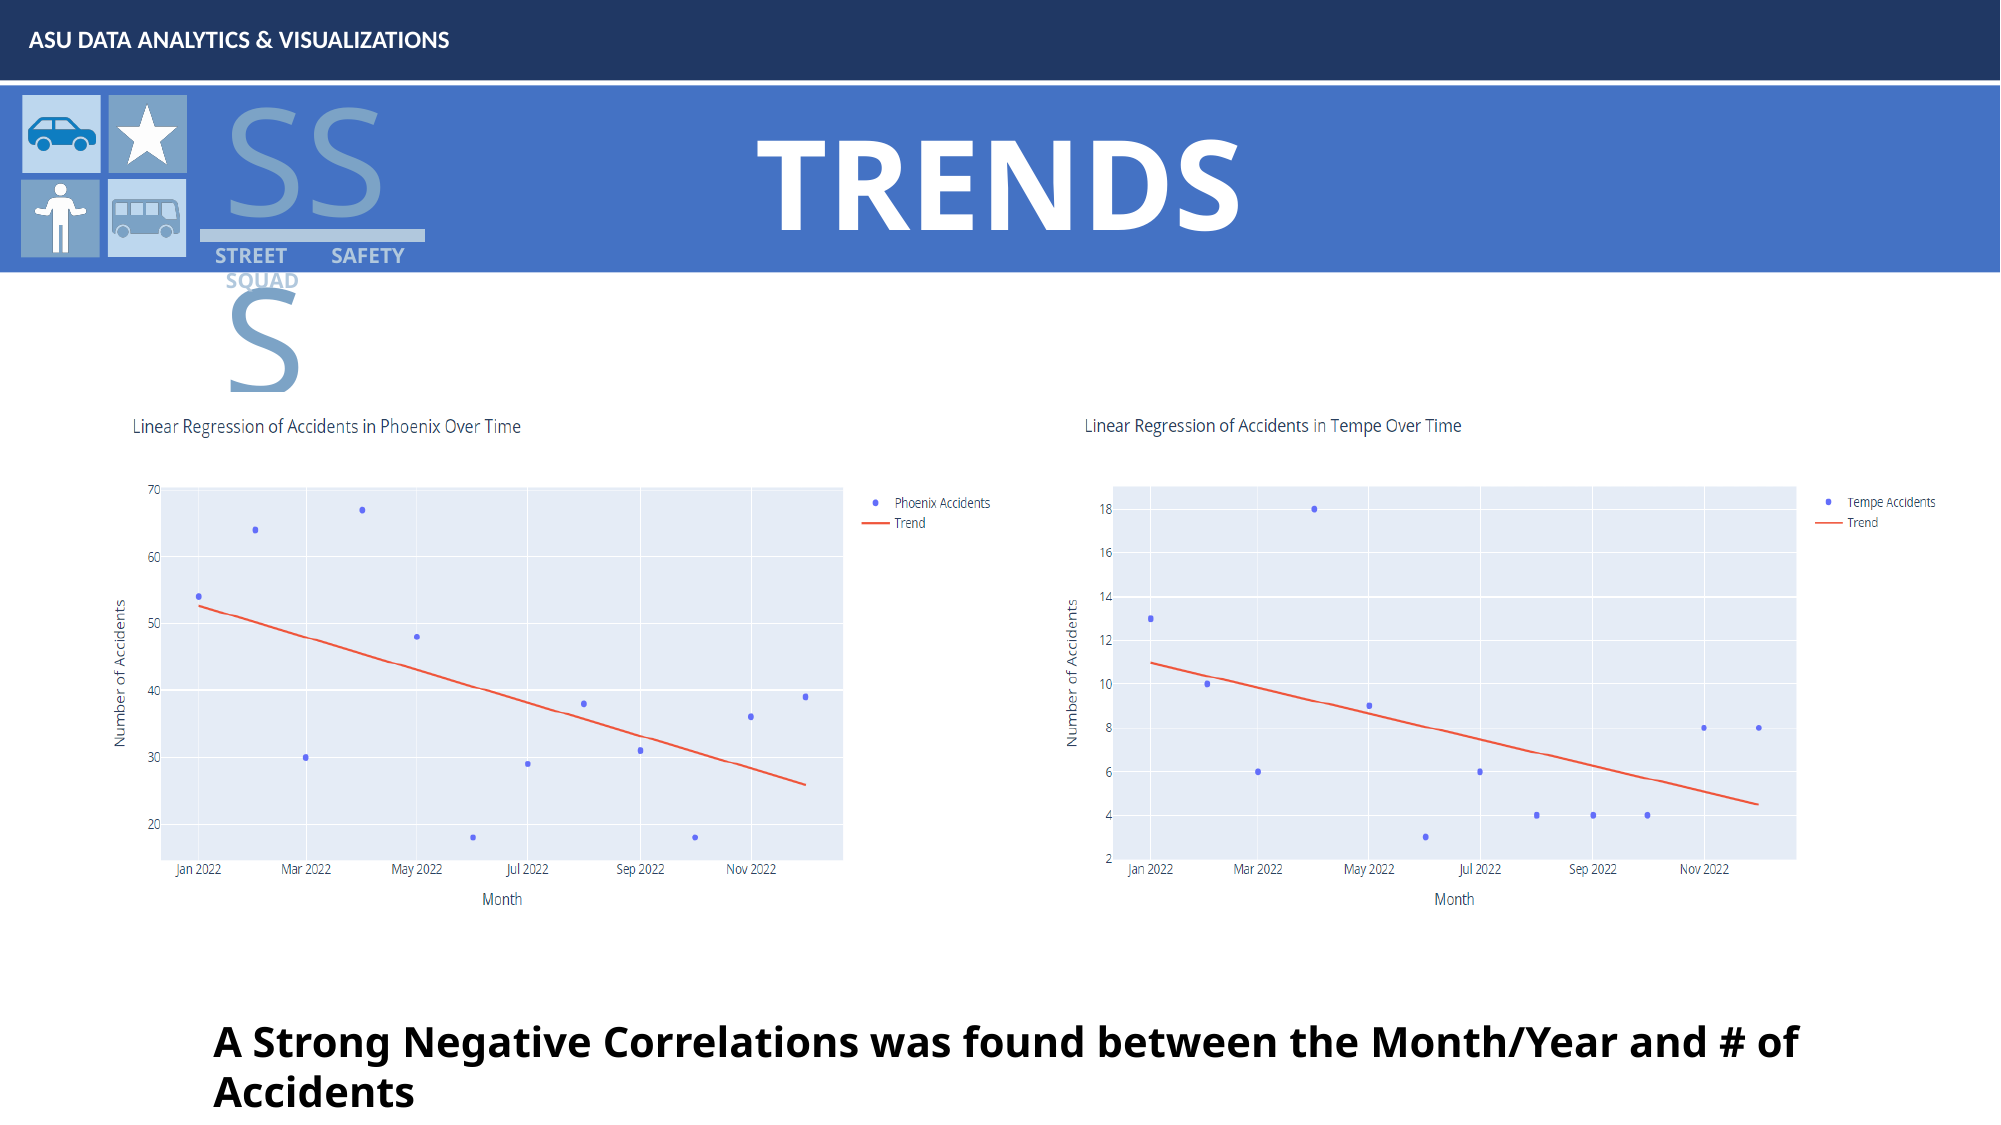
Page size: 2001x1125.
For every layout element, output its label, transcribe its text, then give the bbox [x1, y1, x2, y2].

text_box [450, 84, 2000, 274]
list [85, 392, 1000, 935]
text_box [0, 84, 21, 274]
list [1034, 396, 1949, 933]
text_box A Strong Negative Correlations was found between the Month/Year and # of Accidents [198, 1008, 1869, 1124]
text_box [21, 59, 450, 276]
text_box ASU DATA ANALYTICS & VISUALIZATIONS [14, 15, 836, 61]
text_box [0, 0, 2000, 81]
text_box TRENDS [741, 97, 1259, 263]
